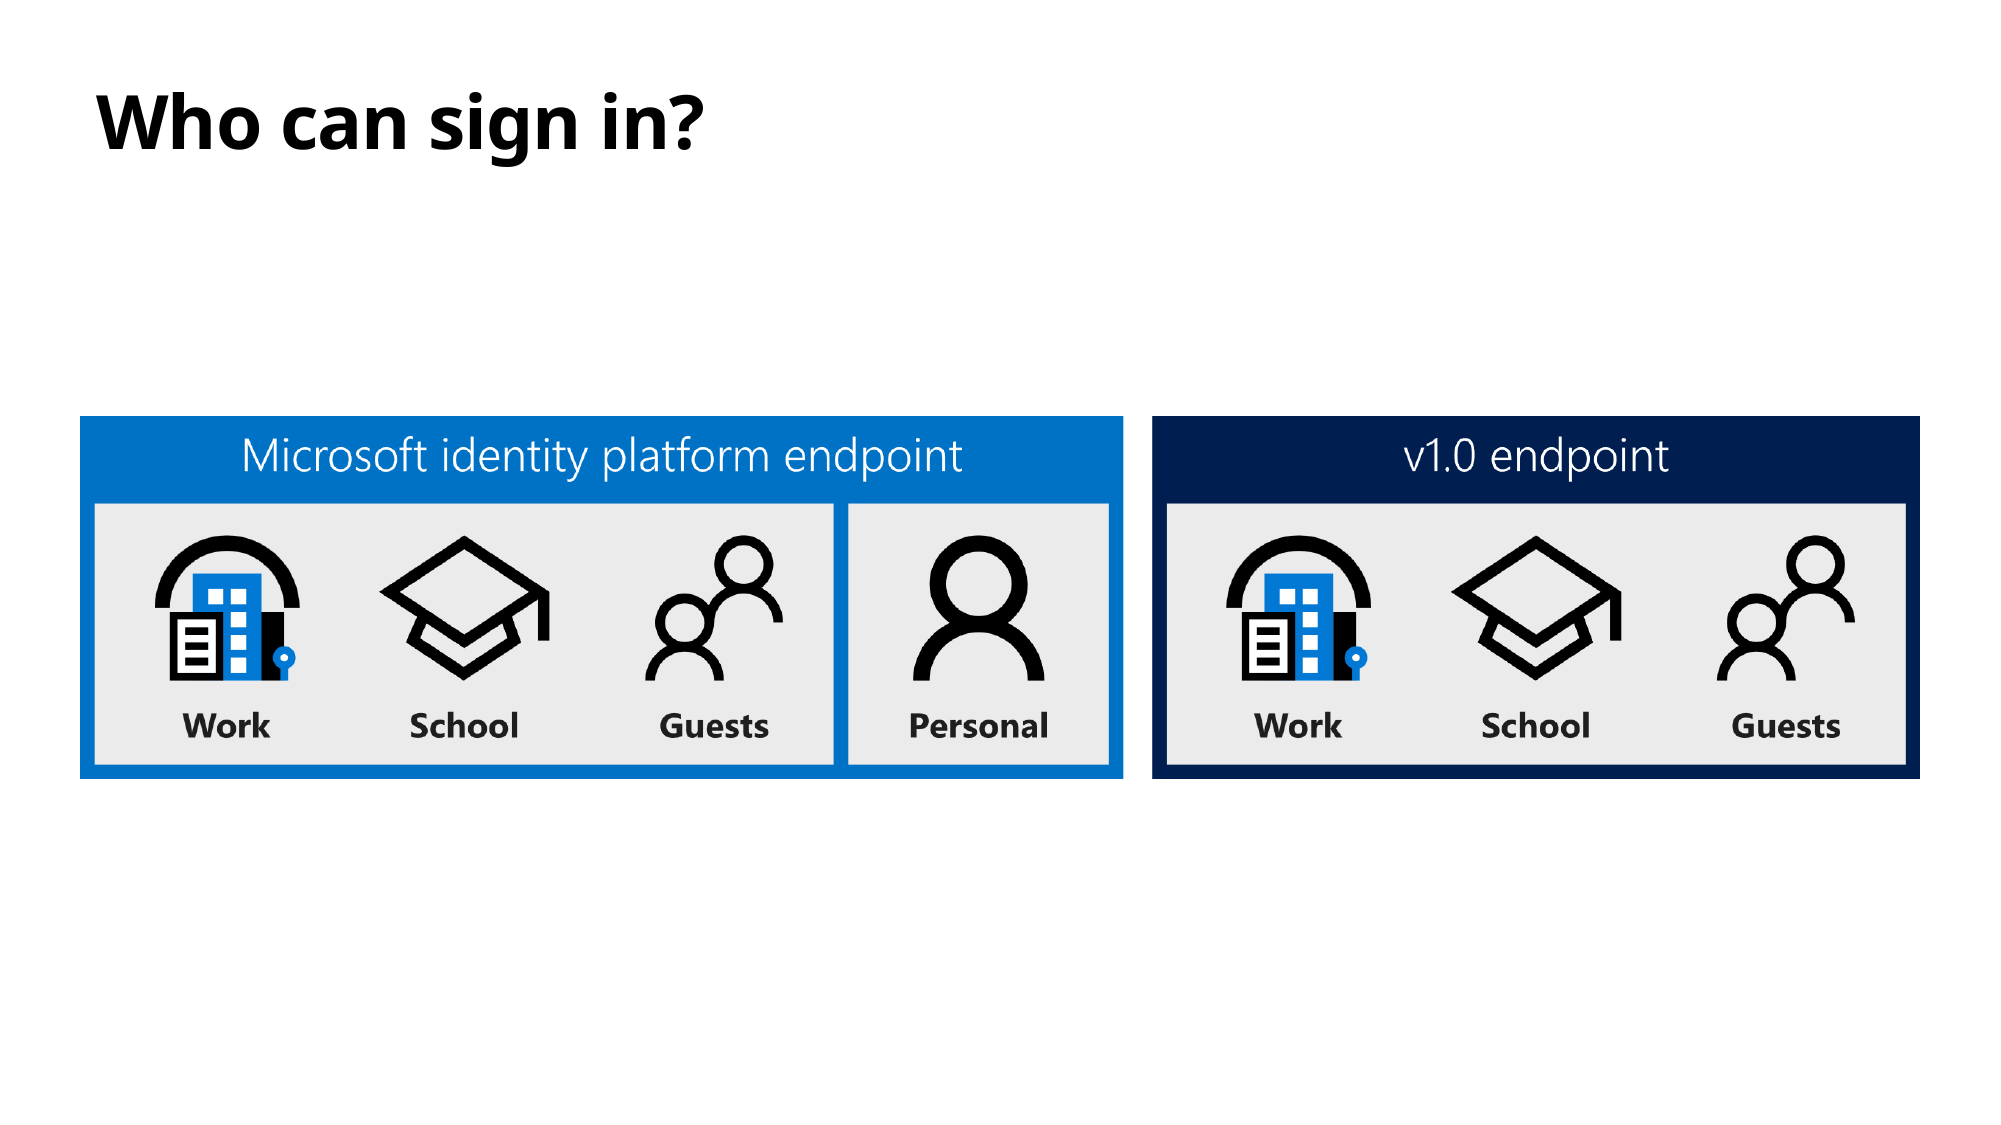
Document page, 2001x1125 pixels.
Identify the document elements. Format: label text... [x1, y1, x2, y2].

title Who can sign in? [96, 75, 1904, 166]
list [79, 415, 1921, 779]
